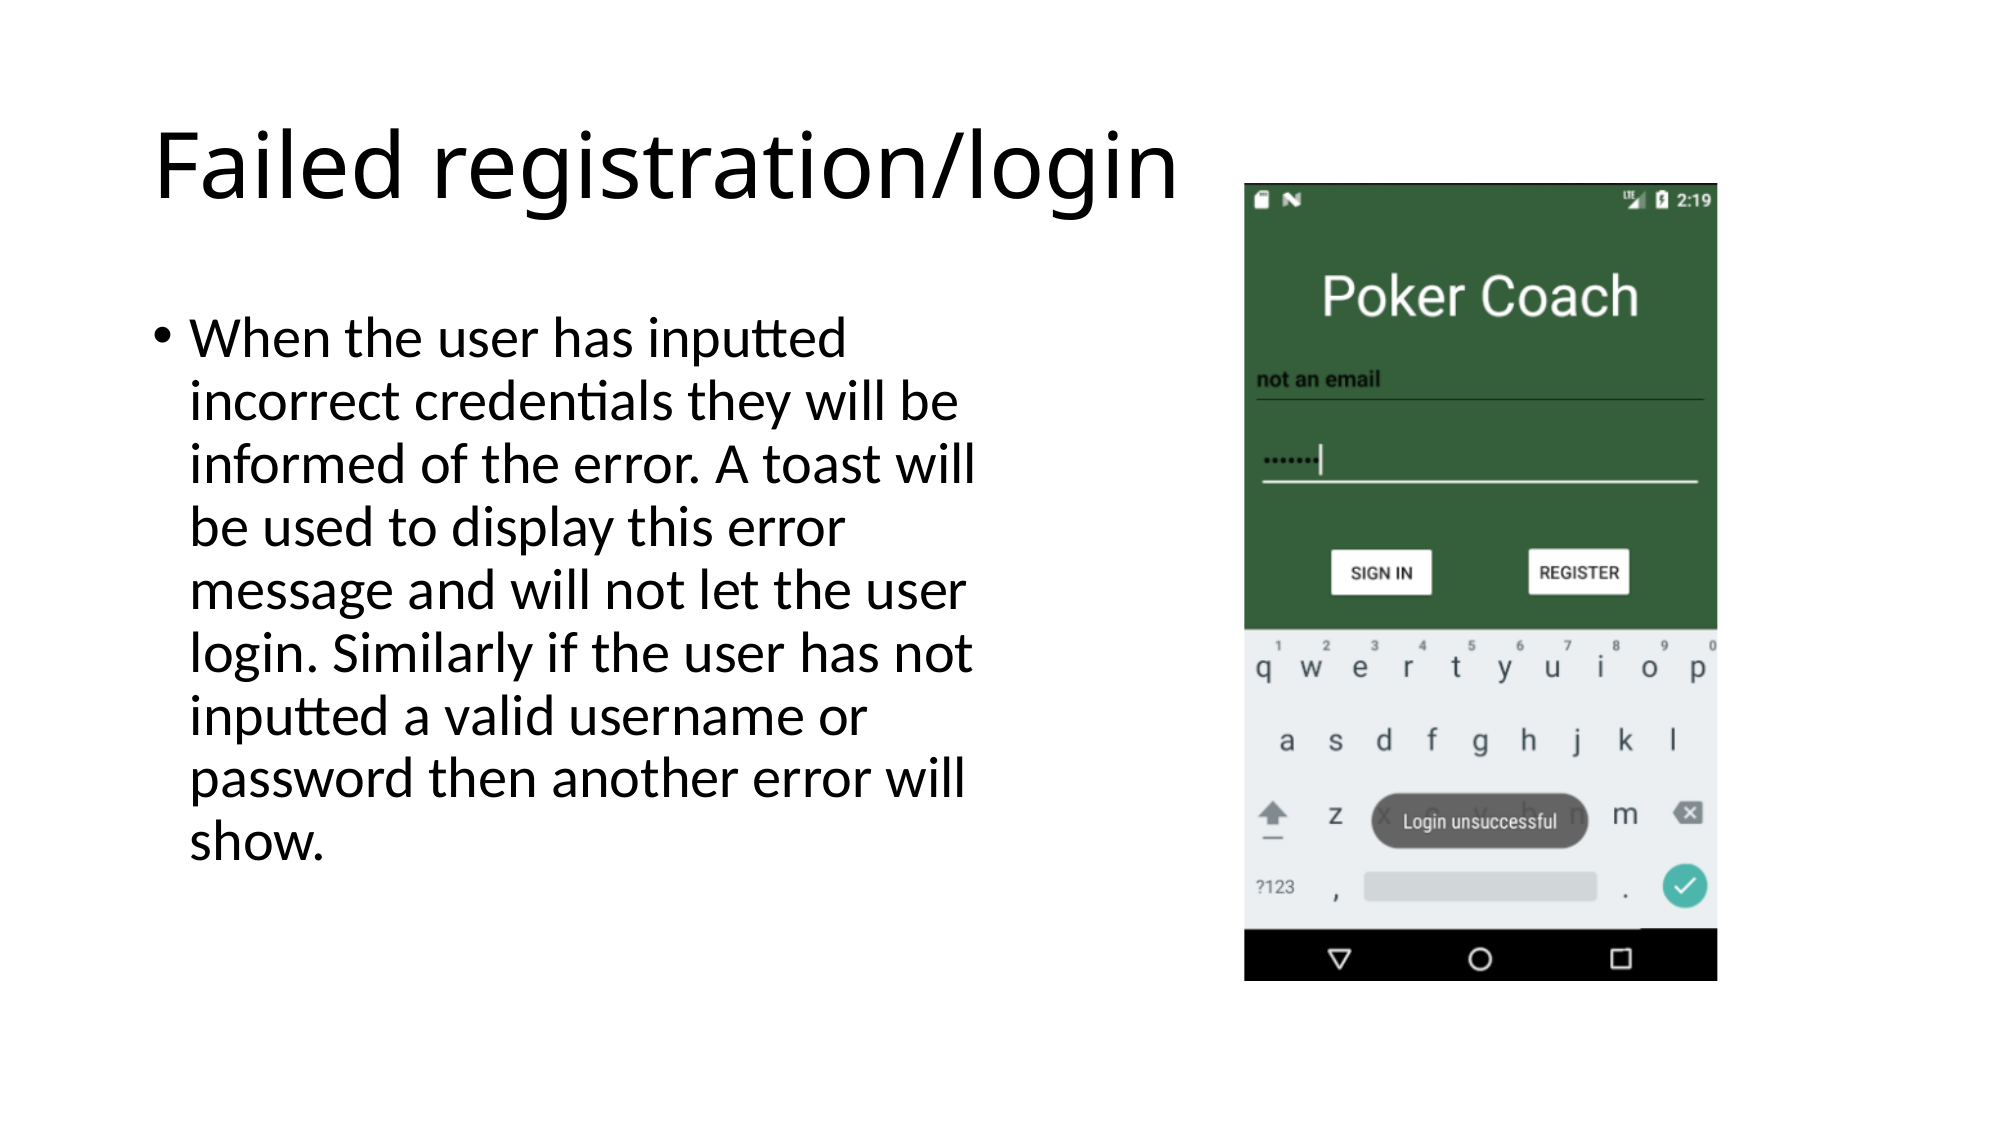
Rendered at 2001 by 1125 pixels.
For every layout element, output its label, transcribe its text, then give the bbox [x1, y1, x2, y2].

picture [1244, 183, 1718, 981]
title Failed registration/login [137, 59, 1863, 278]
list When the user has inputted incorrect credentials they will be informed of the error. A toast will be used to display this error message and will not let the user login. Similarly if the user has not inputted a valid username or password then another error will show. [137, 299, 1019, 1014]
